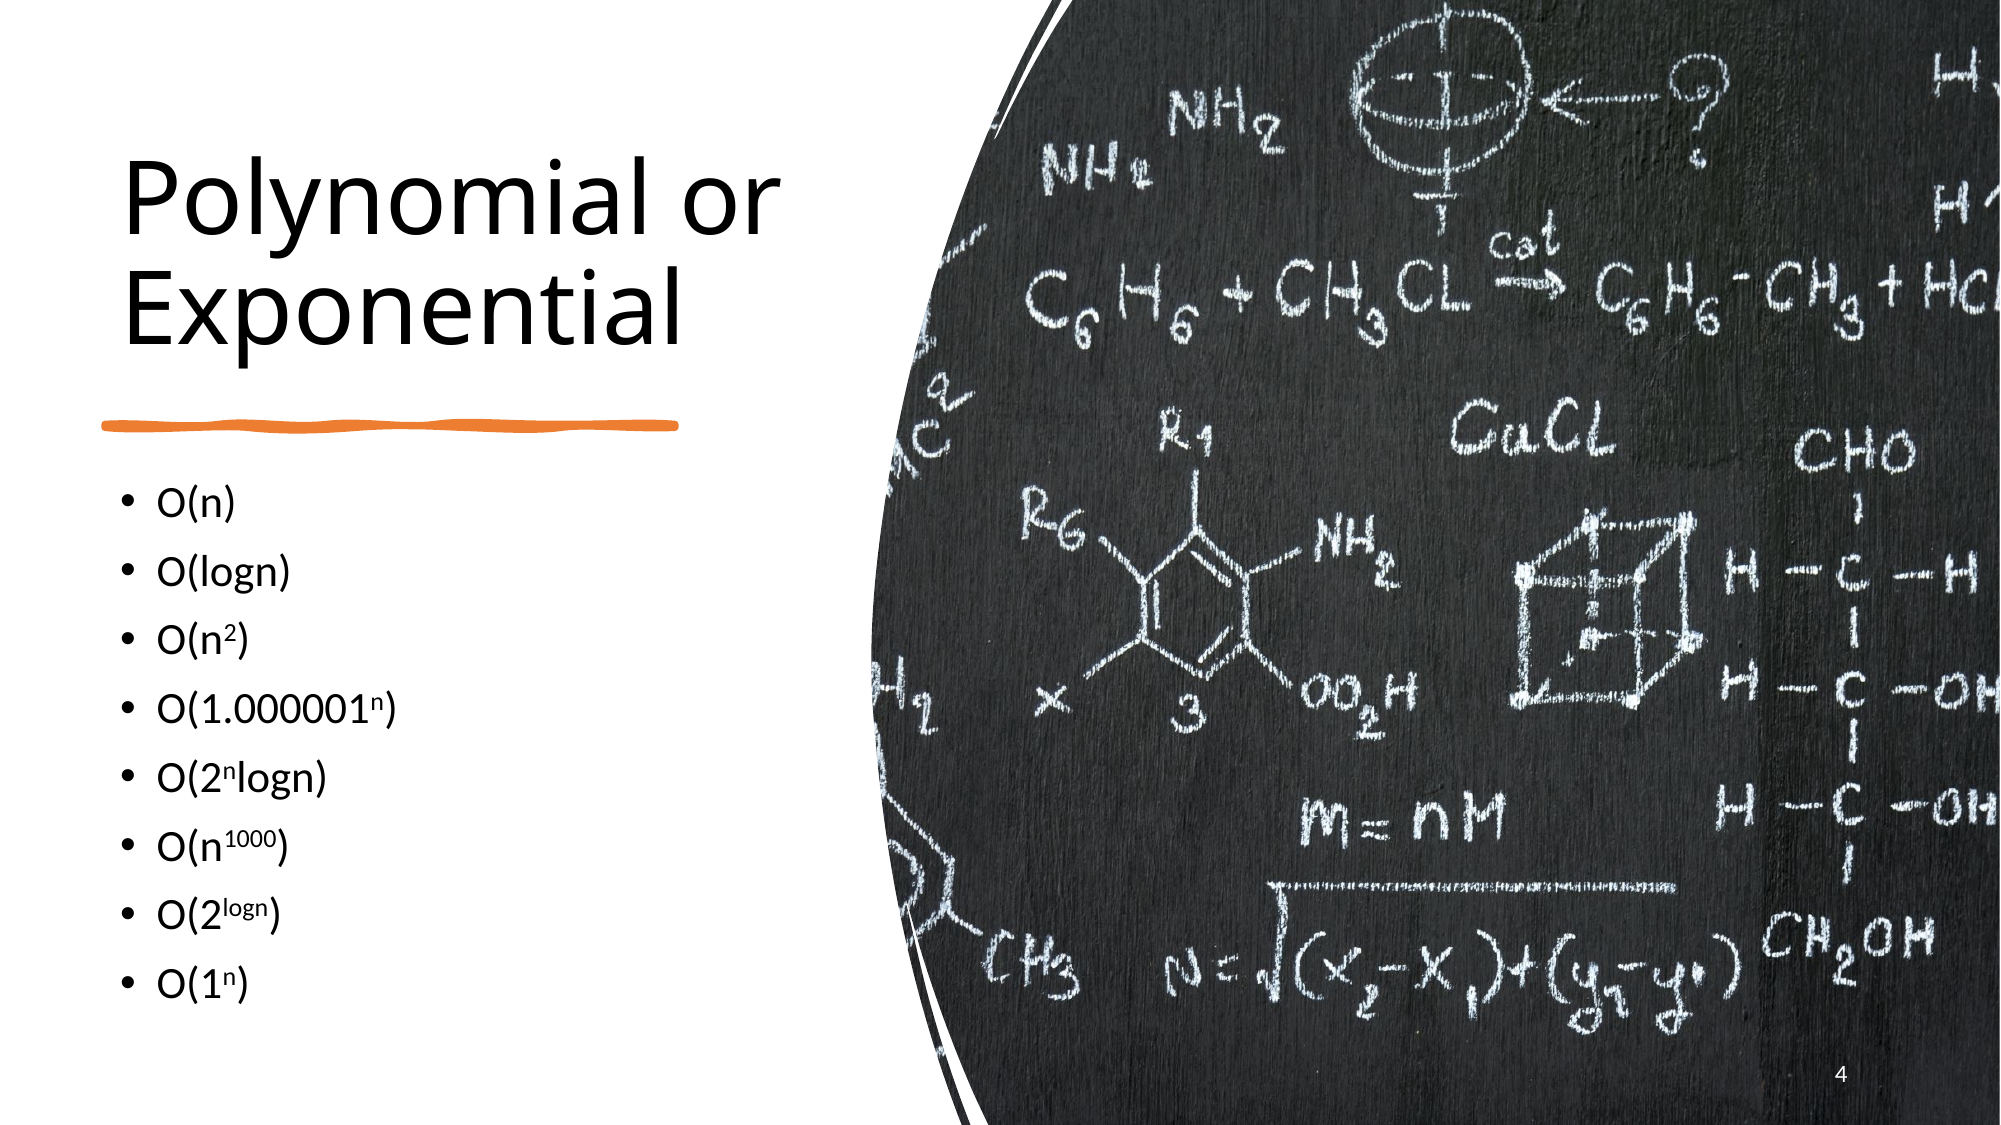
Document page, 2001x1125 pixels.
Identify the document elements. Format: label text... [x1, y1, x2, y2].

picture [871, 0, 2000, 1125]
list O(n) O(logn) O(n2) O(1.000001n) O(2nlogn) O(n1000) O(2logn) O(1n) [105, 471, 802, 1016]
text_box [103, 421, 676, 431]
text_box [0, 0, 871, 1125]
title Polynomial or Exponential [105, 53, 822, 375]
